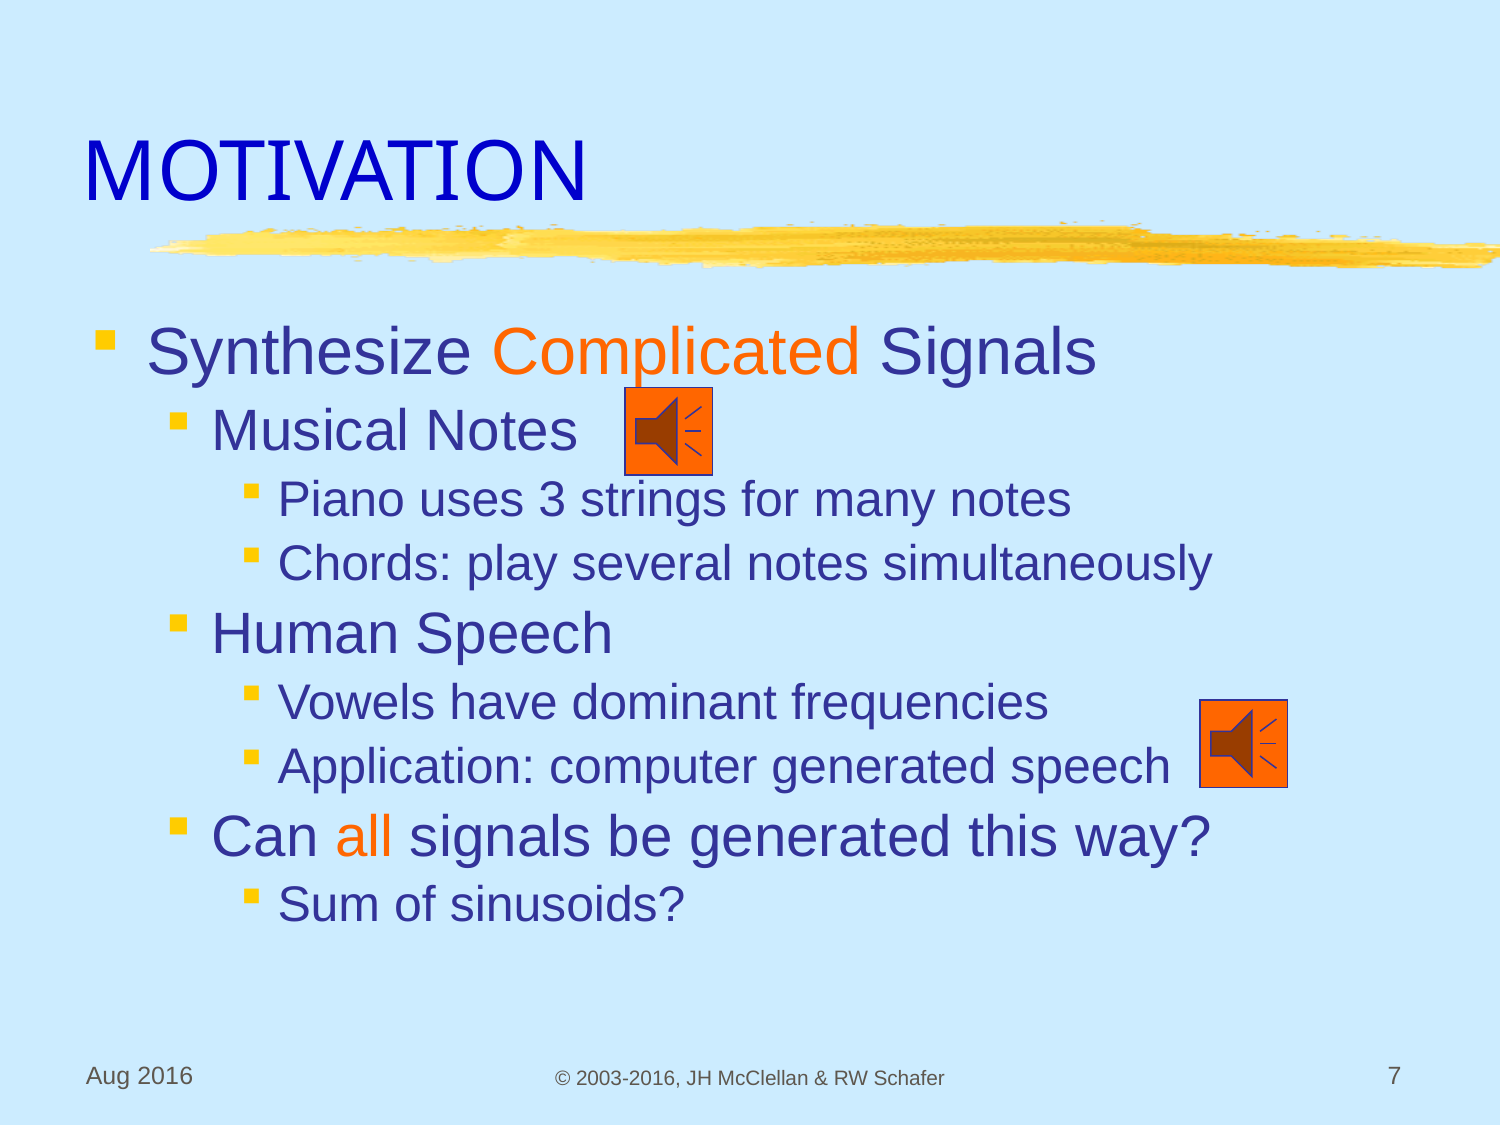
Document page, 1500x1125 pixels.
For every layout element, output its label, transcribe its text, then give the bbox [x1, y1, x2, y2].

text_box [1199, 699, 1288, 788]
footer © 2003-2016, JH McClellan & RW Schafer [512, 1021, 988, 1098]
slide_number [70, 1021, 384, 1098]
picture [150, 215, 1500, 279]
title MOTIVATION [66, 37, 1342, 226]
slide_number 7 [1103, 1021, 1417, 1098]
list Synthesize Complicated Signals Musical Notes Piano uses 3 strings for many notes Chords: play several notes simultaneously Human Speech Vowels have dominant frequencies Application: computer generated speech Can all signals be generated this way? Sum of sinusoids? [74, 309, 1417, 994]
text_box [624, 387, 713, 475]
